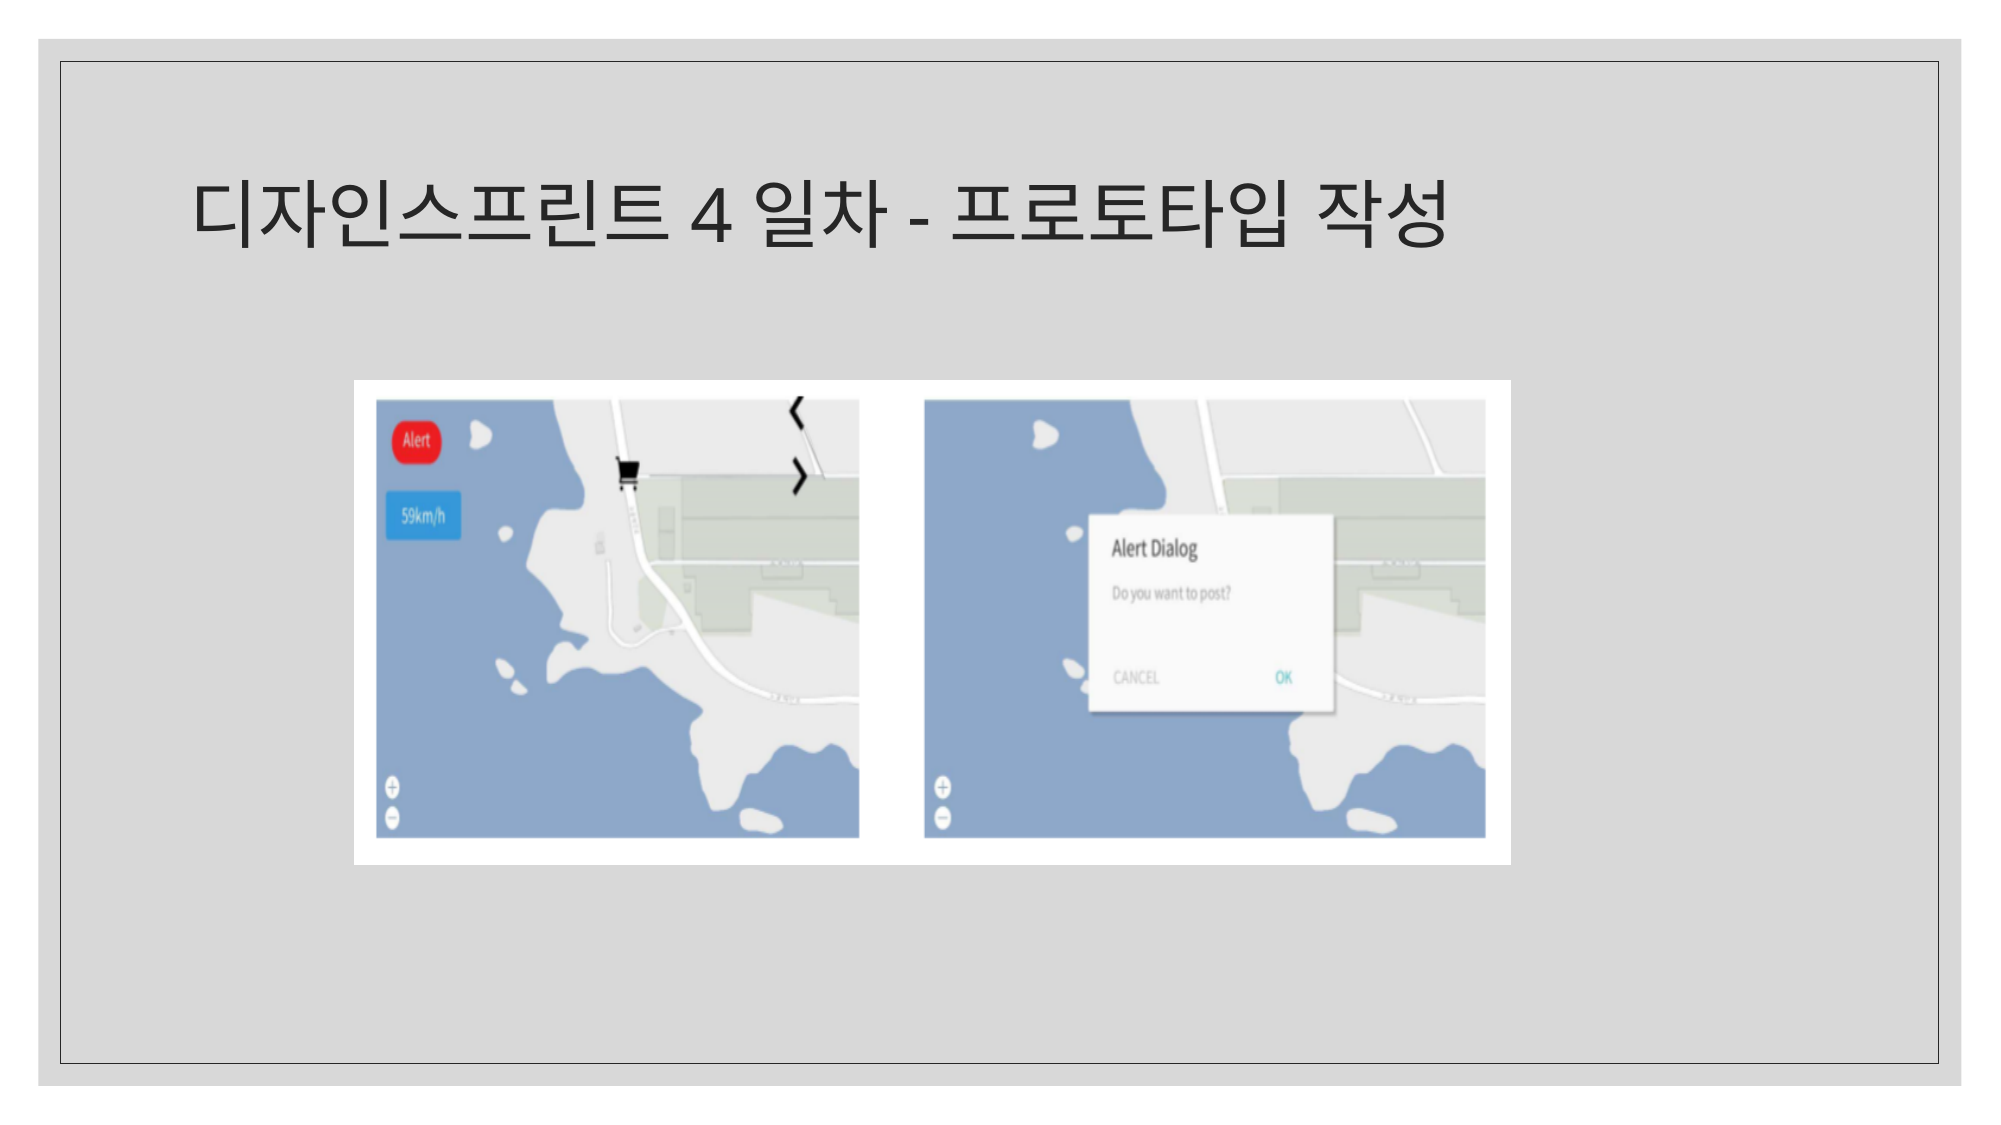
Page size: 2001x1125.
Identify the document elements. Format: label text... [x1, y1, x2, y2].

text_box 디자인스프린트4일차-프로토타입 작성 [174, 105, 1825, 331]
picture [353, 380, 1511, 866]
